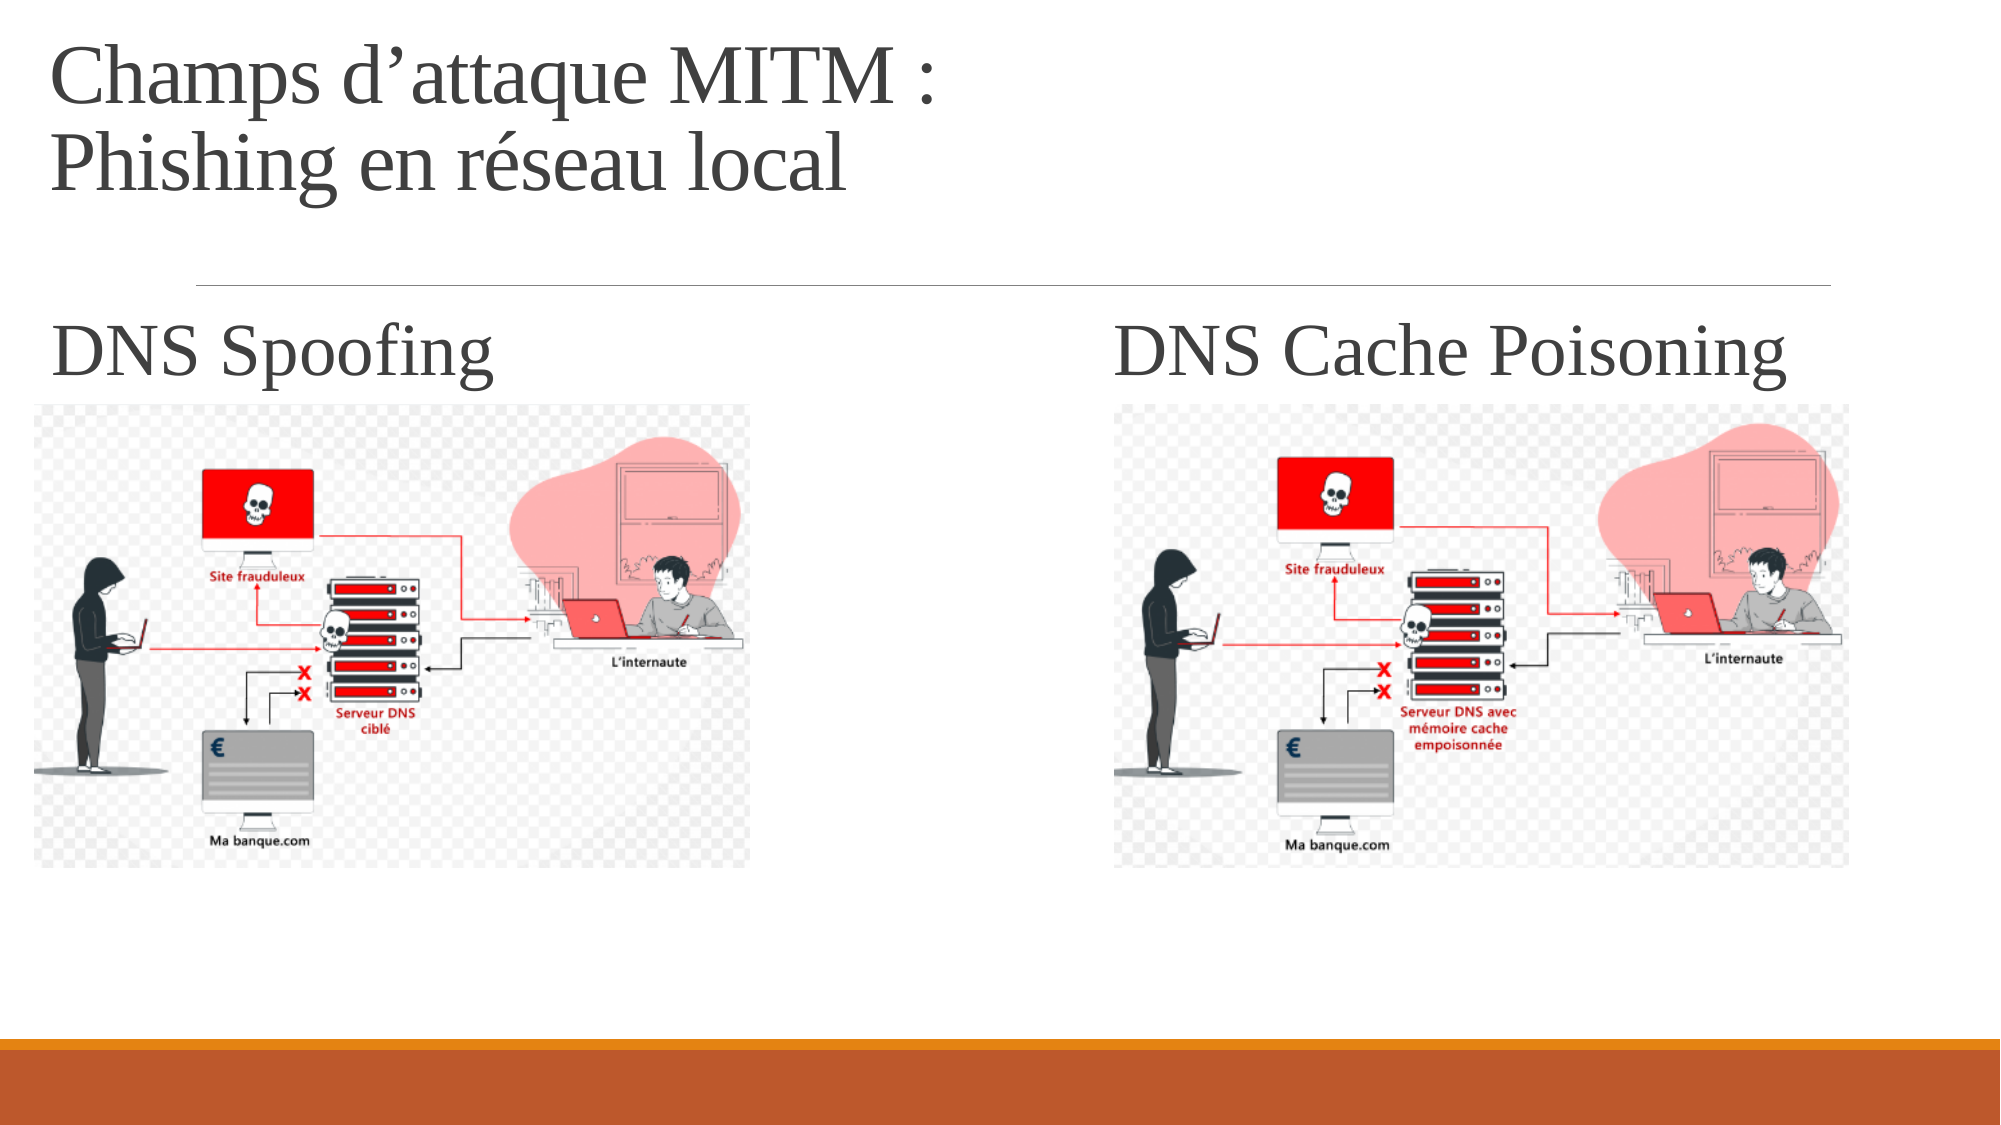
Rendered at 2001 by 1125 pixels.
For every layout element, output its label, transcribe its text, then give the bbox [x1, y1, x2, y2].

picture [33, 404, 751, 868]
list DNS Spoofing DNS Cache Poisoning [34, 302, 1830, 1005]
title Champs d’attaque MITM : Phishing en réseau local [34, 25, 2000, 216]
picture [1113, 404, 1850, 868]
